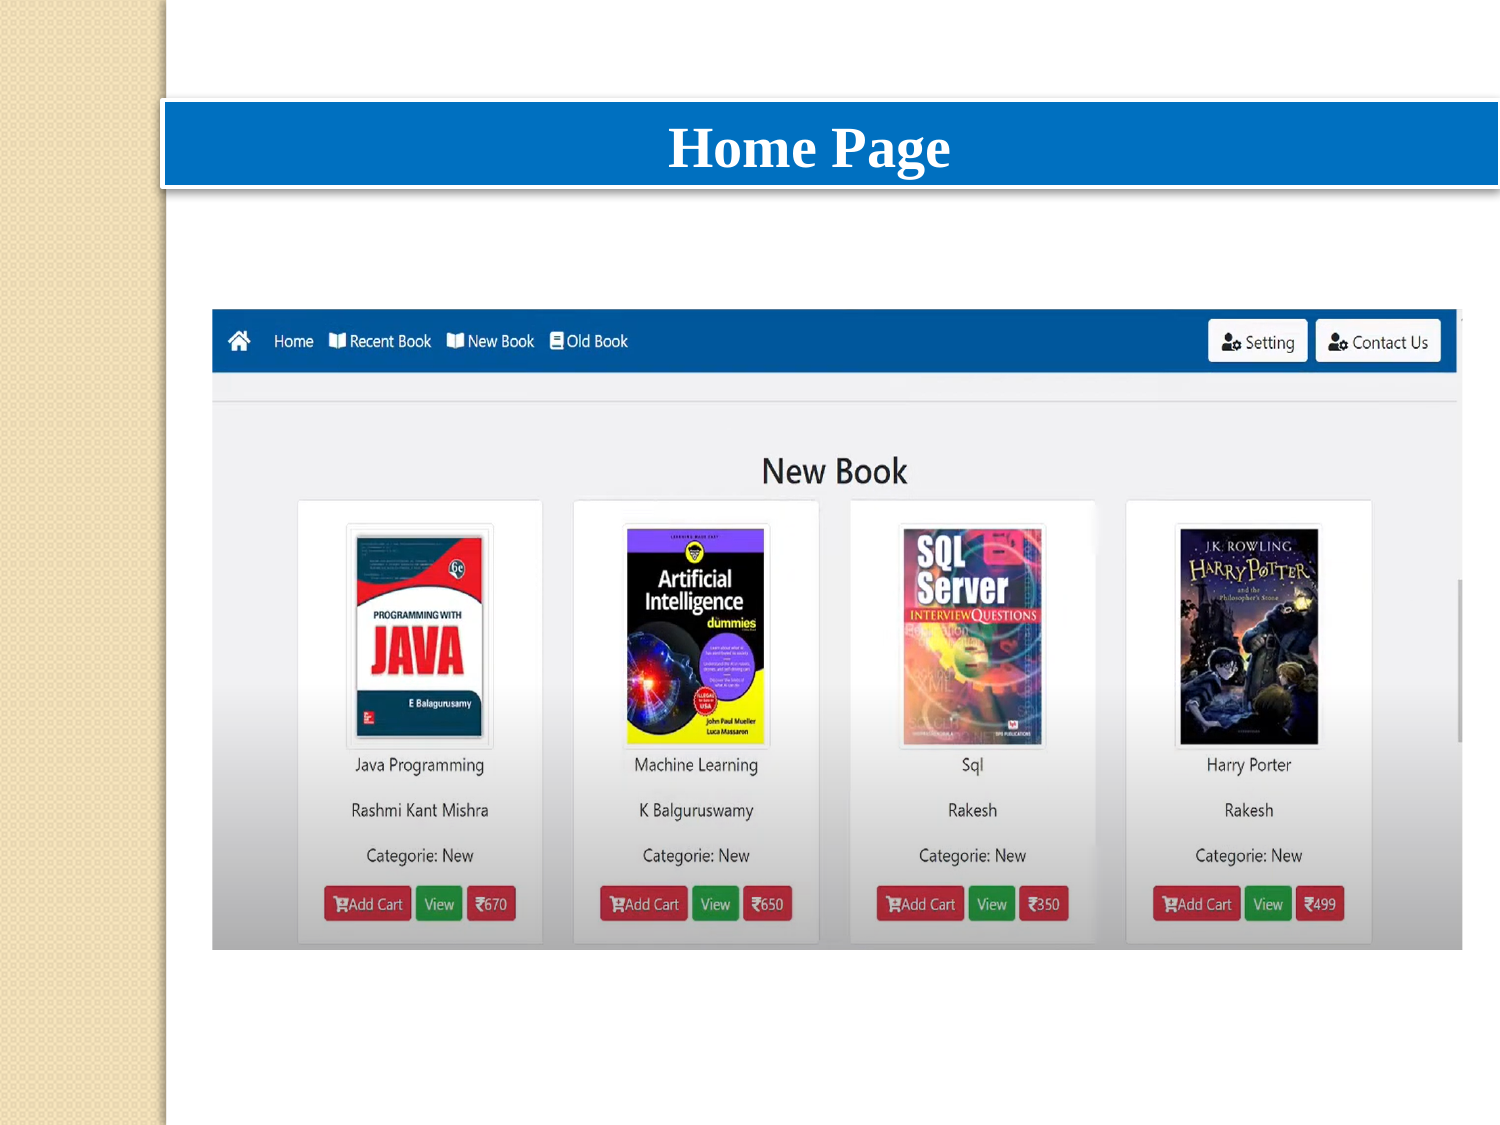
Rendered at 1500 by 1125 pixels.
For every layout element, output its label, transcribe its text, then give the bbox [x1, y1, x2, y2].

picture [212, 309, 1463, 951]
text_box Home Page [653, 101, 967, 187]
text_box [160, 98, 1500, 189]
